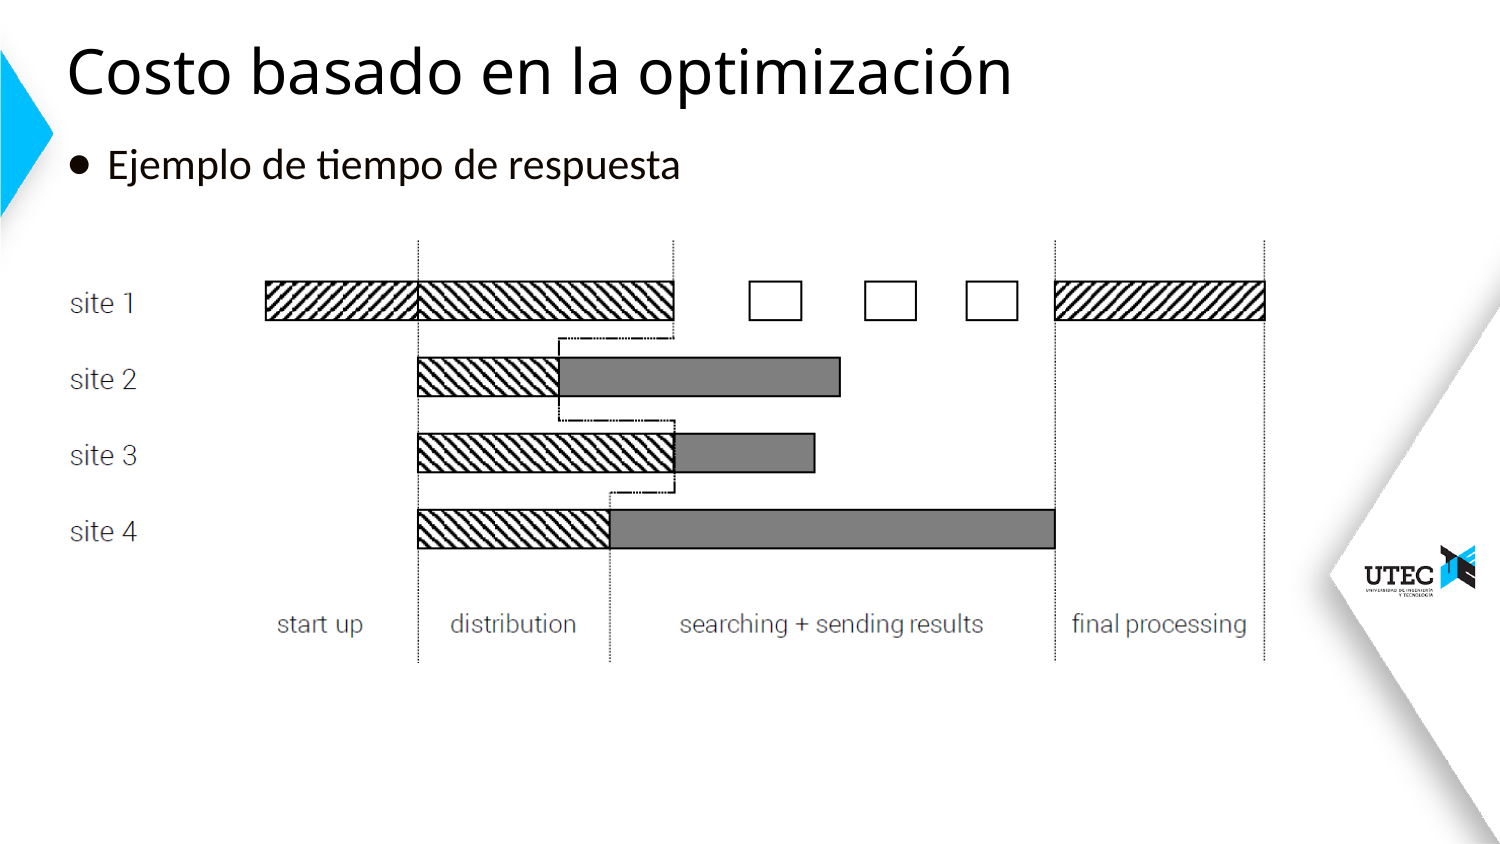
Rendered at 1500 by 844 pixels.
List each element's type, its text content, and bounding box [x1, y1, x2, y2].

title Costo basado en la optimización [51, 25, 1449, 130]
list Ejemplo de tiempo de respuesta [51, 110, 1161, 816]
picture [0, 0, 1500, 844]
